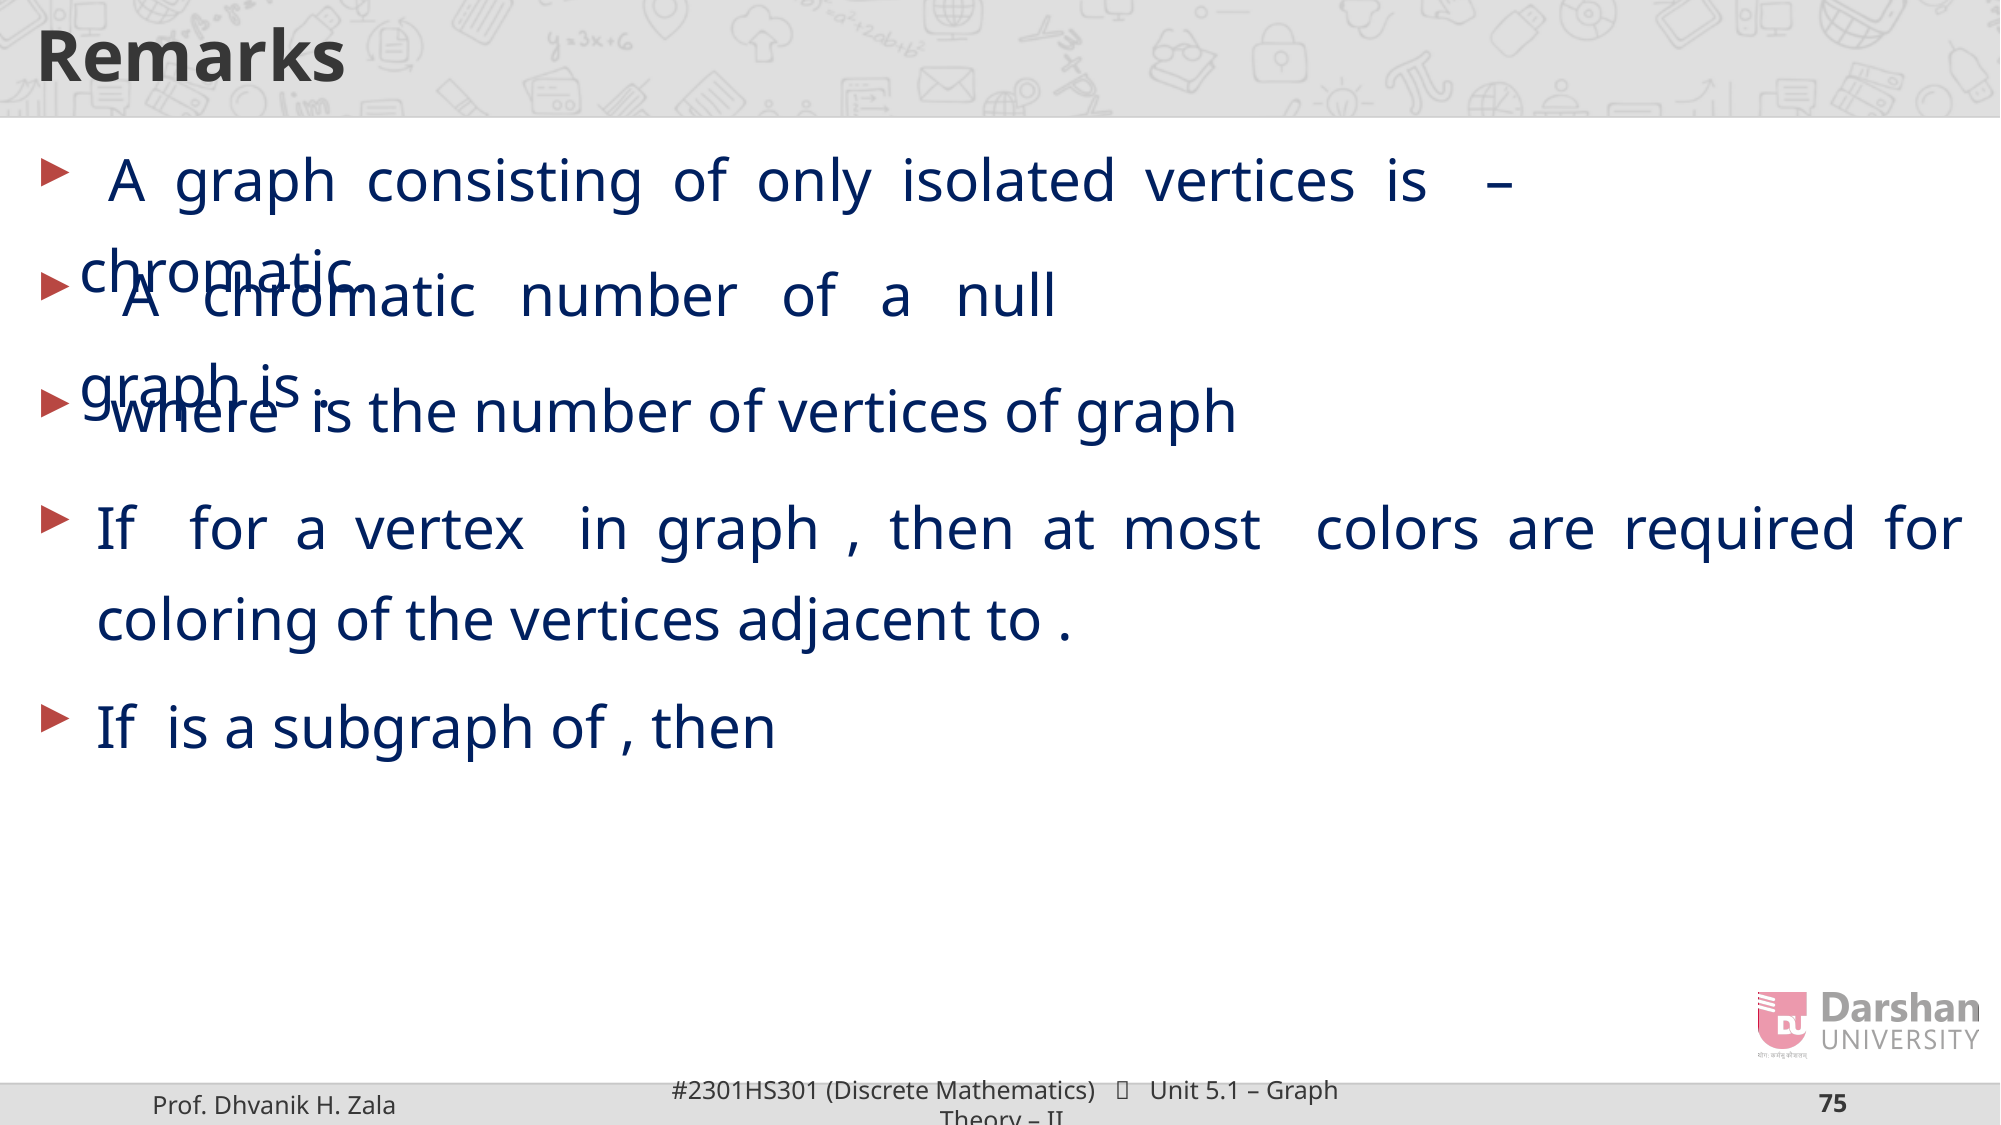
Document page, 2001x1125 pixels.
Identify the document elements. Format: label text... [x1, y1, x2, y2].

title Remarks [0, 0, 2000, 117]
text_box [1758, 992, 1979, 1059]
